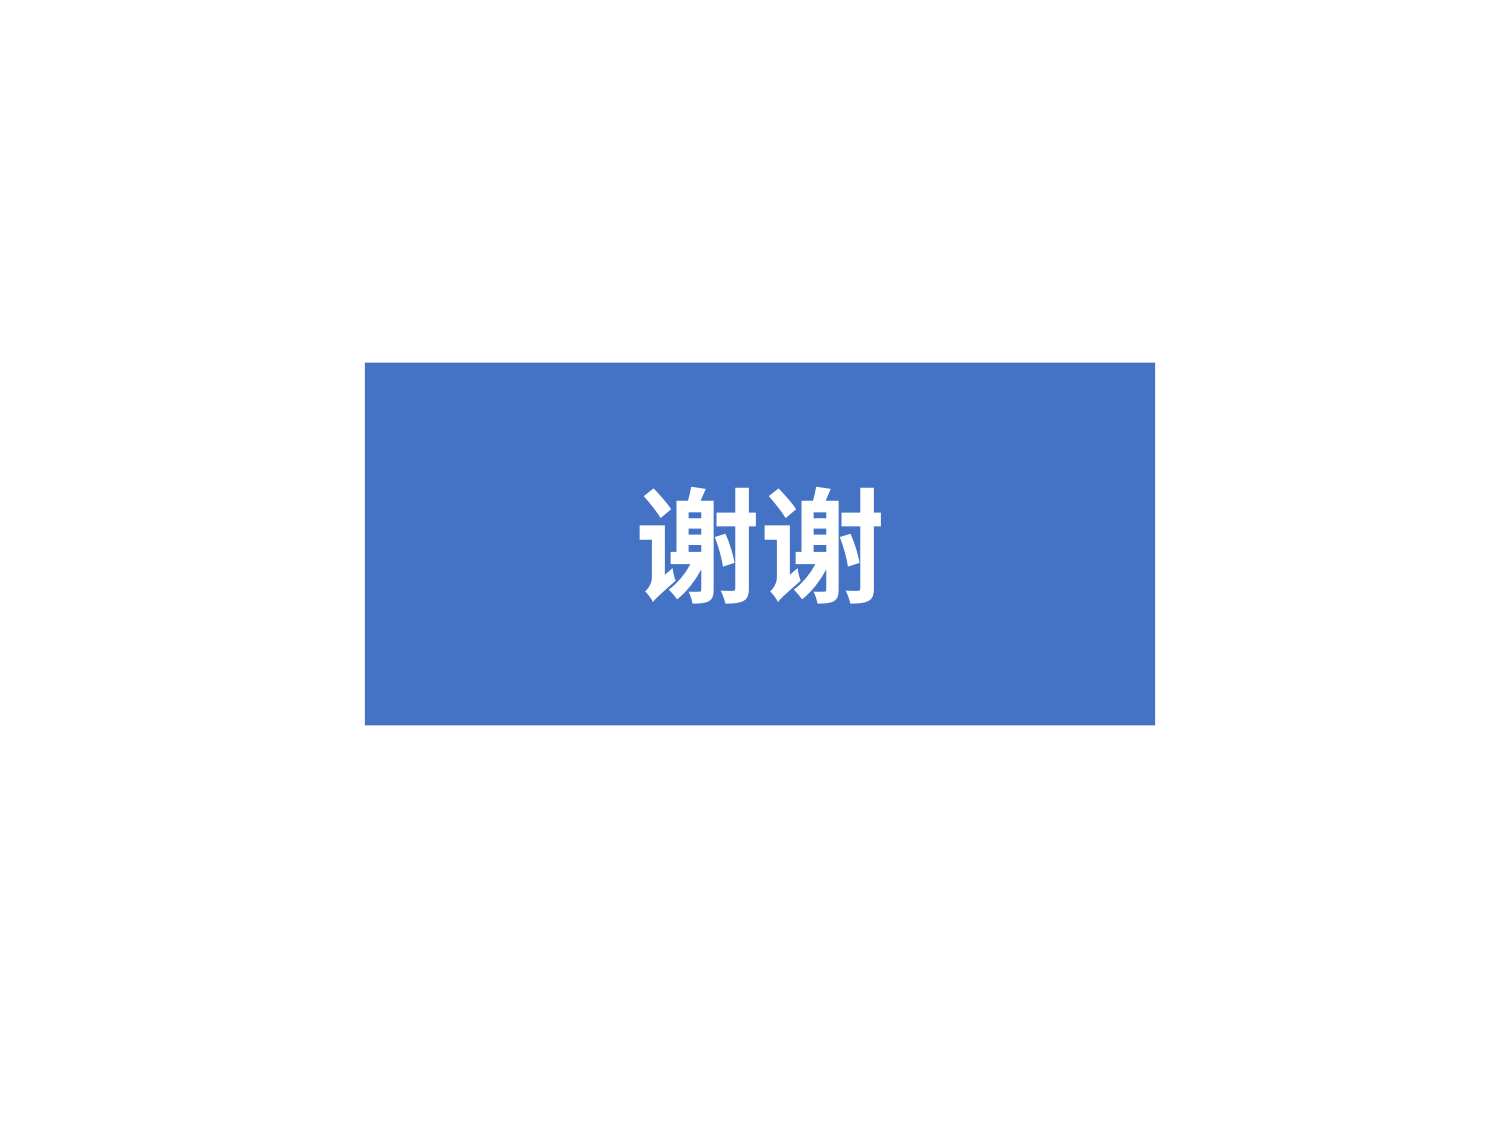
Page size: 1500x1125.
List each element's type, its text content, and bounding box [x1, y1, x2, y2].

text_box 谢谢 [364, 362, 1156, 726]
